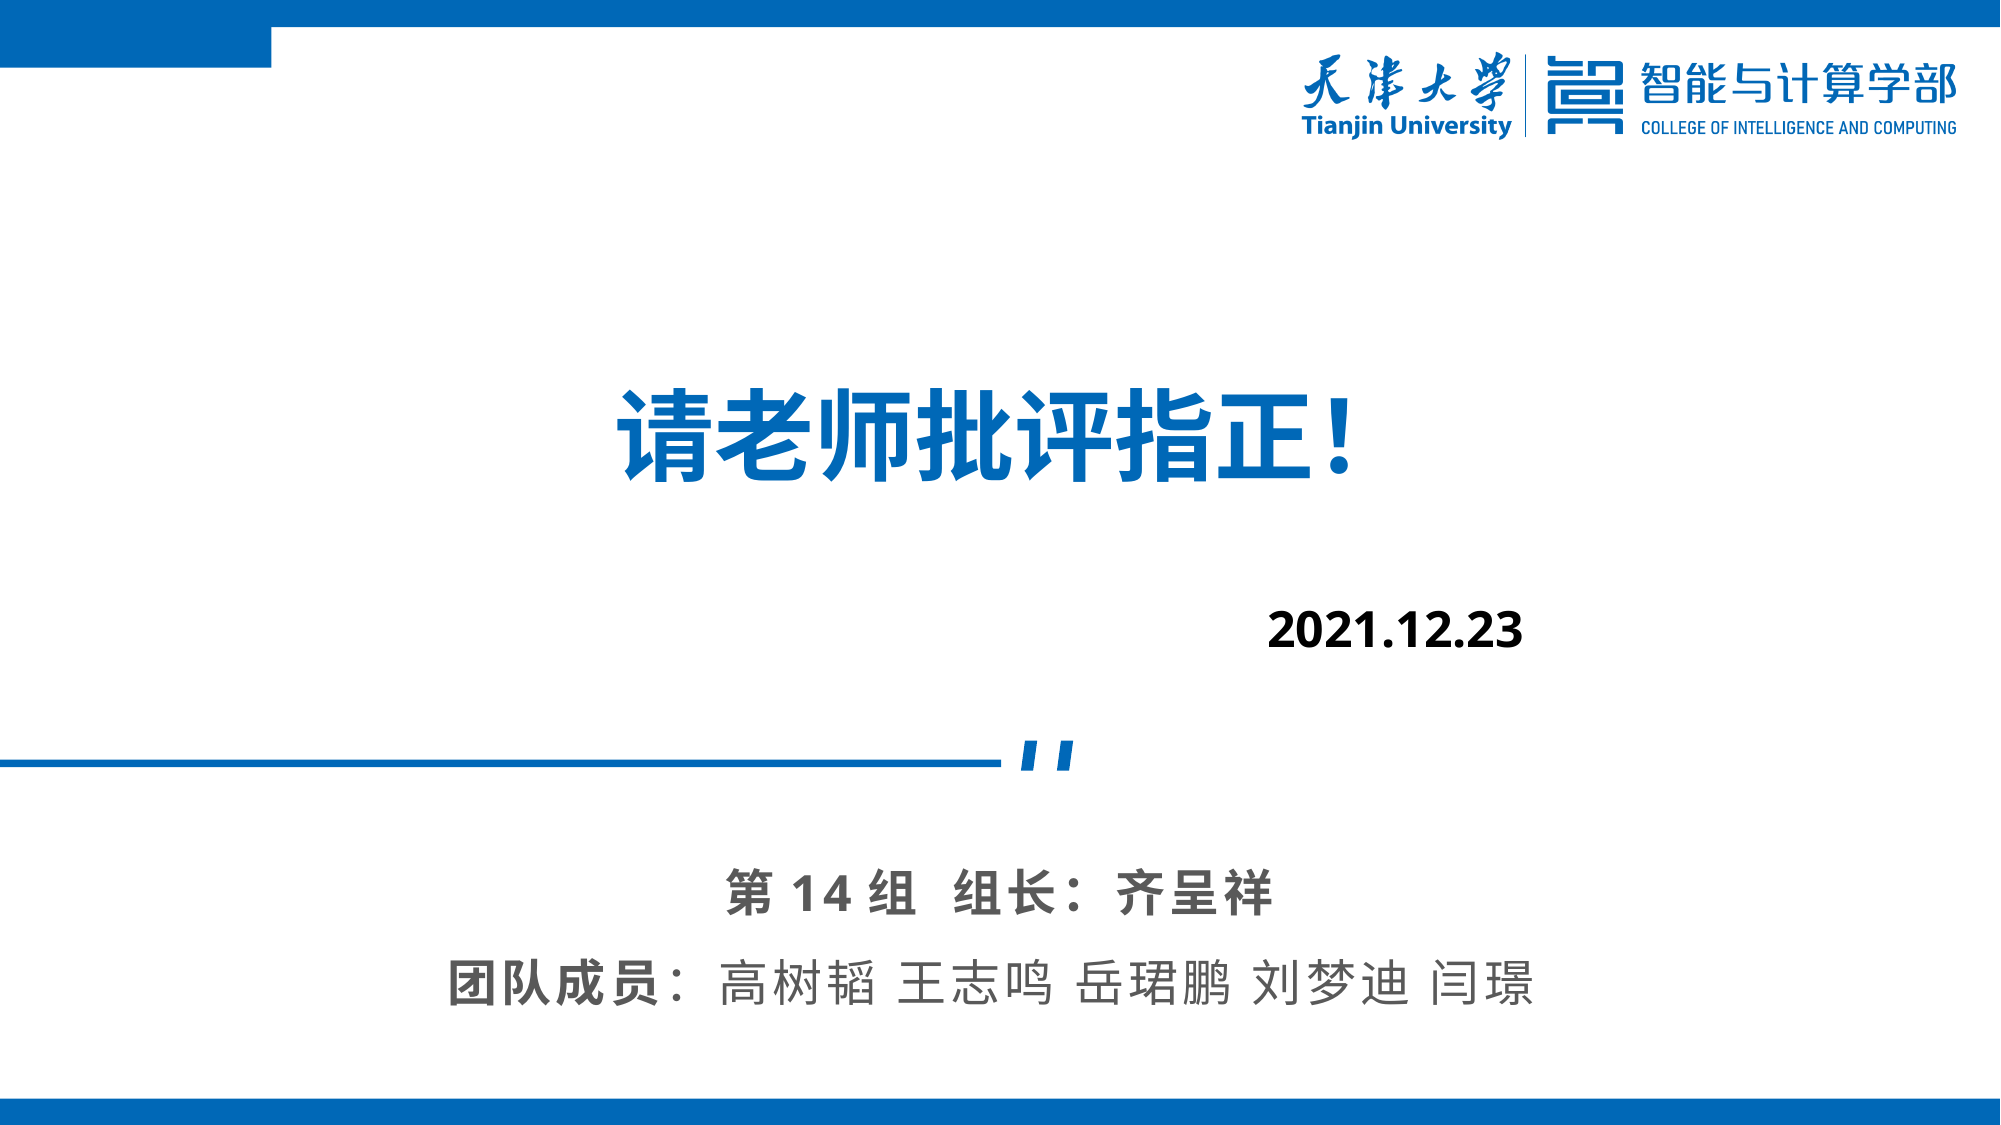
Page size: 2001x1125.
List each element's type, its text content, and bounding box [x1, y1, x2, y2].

text_box [1019, 739, 1039, 772]
text_box 2021.12.23 [1143, 590, 1648, 666]
text_box 请老师批评指正！ [96, 305, 1942, 501]
picture [1282, 26, 2000, 158]
text_box [0, 28, 272, 69]
text_box [0, 1098, 2000, 1125]
text_box [1055, 739, 1075, 772]
subtitle 第14组 组长：齐呈祥 团队成员：高树韬 王志鸣 岳珺鹏 刘梦迪 闫璟 [1, 823, 1997, 1038]
text_box [0, 0, 2000, 28]
text_box [0, 759, 1002, 768]
